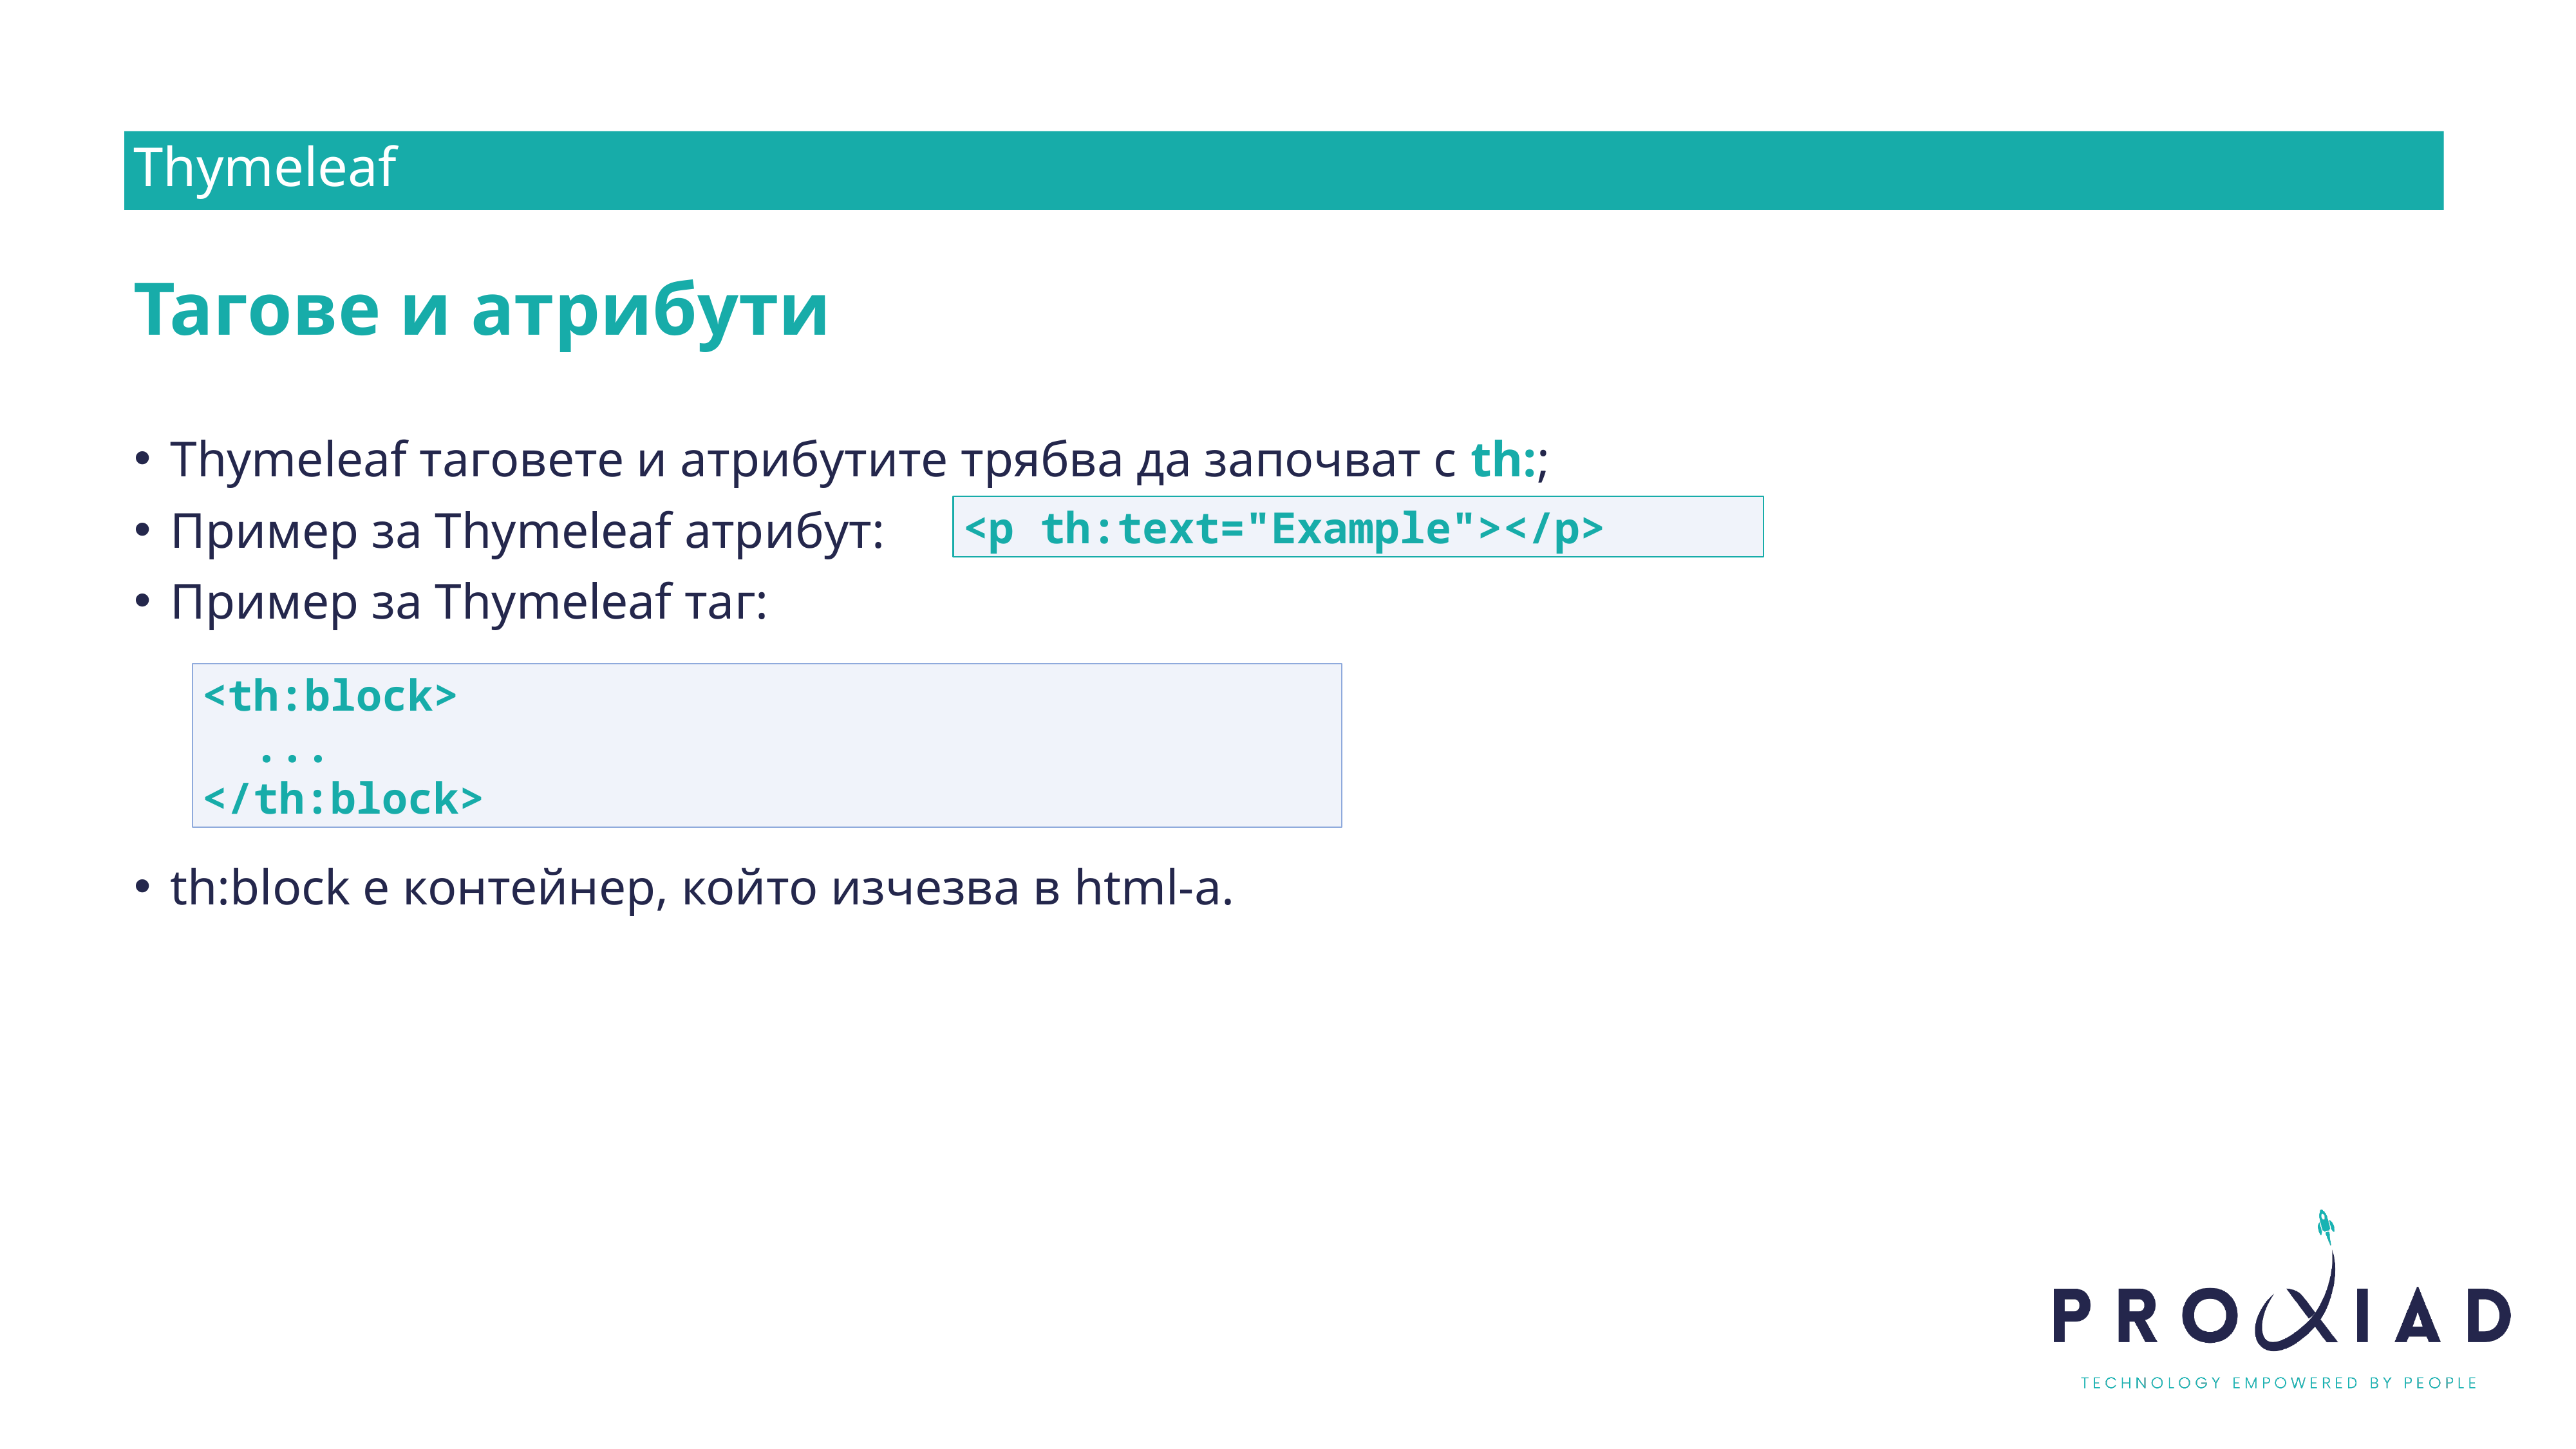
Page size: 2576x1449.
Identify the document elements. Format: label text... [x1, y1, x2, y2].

text_box Thymeleaf [124, 131, 2444, 207]
picture [1988, 1149, 2576, 1448]
text_box Тагове и атрибути [124, 268, 2440, 359]
text_box Thymeleaf таговете и атрибутите трябва да започват с th:; Пример за Thymeleaf атрибут: Пример за Thymeleaf таг: th:block e контейнер, който изчезва в html-а. [124, 423, 2440, 1021]
text_box <th:block> ... </th:block> [193, 663, 1342, 828]
text_box <p th:text="Example"></p> [953, 496, 1763, 557]
